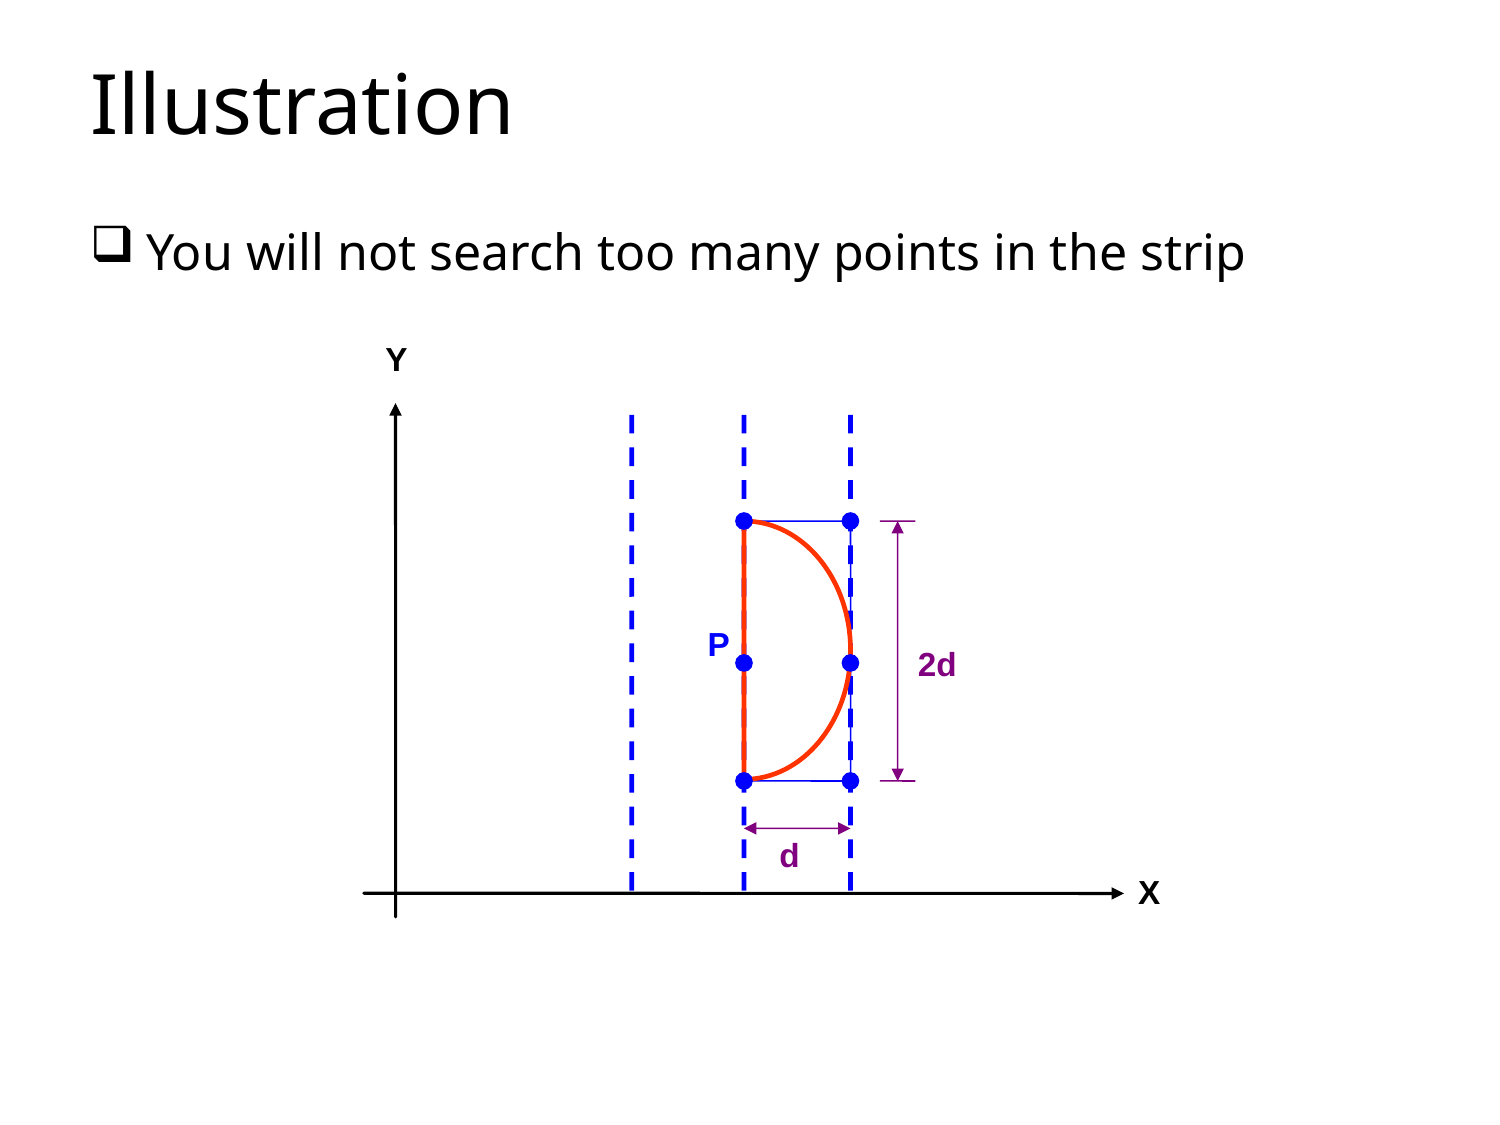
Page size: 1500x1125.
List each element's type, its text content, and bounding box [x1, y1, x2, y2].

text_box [879, 520, 957, 782]
title Illustration [75, 45, 1425, 157]
list You will not search too many points in the strip [75, 213, 1425, 956]
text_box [743, 520, 851, 782]
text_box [743, 828, 851, 875]
